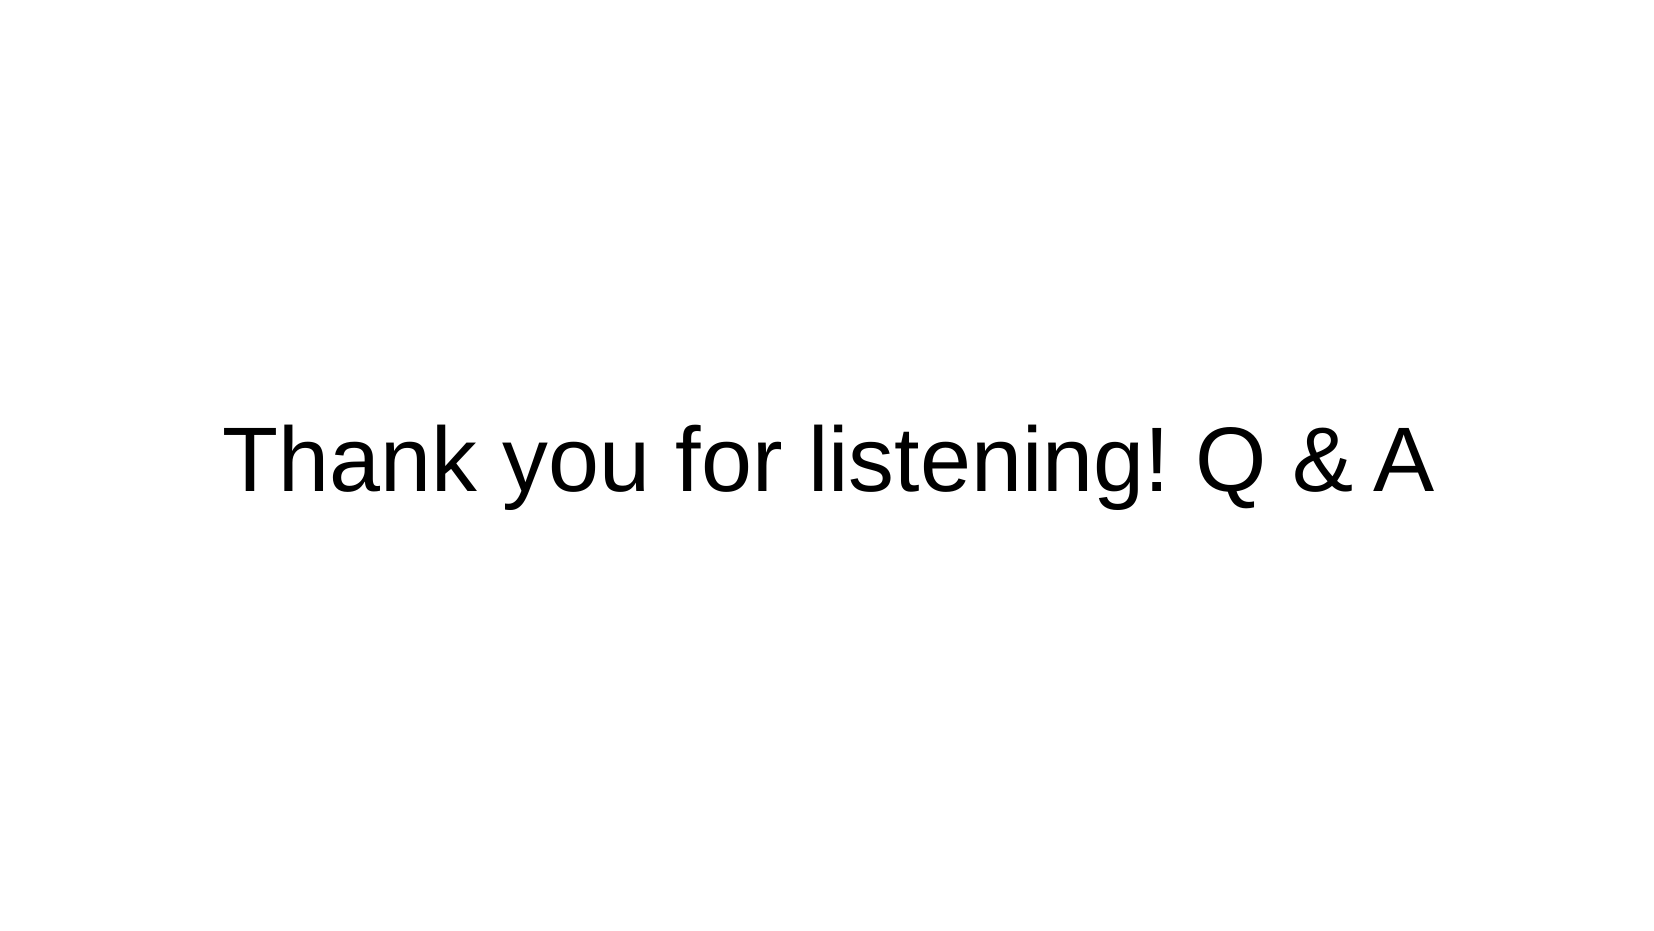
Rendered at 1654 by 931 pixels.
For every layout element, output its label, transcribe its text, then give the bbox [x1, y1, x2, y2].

title Thank you for listening! Q & A [165, 377, 1495, 532]
